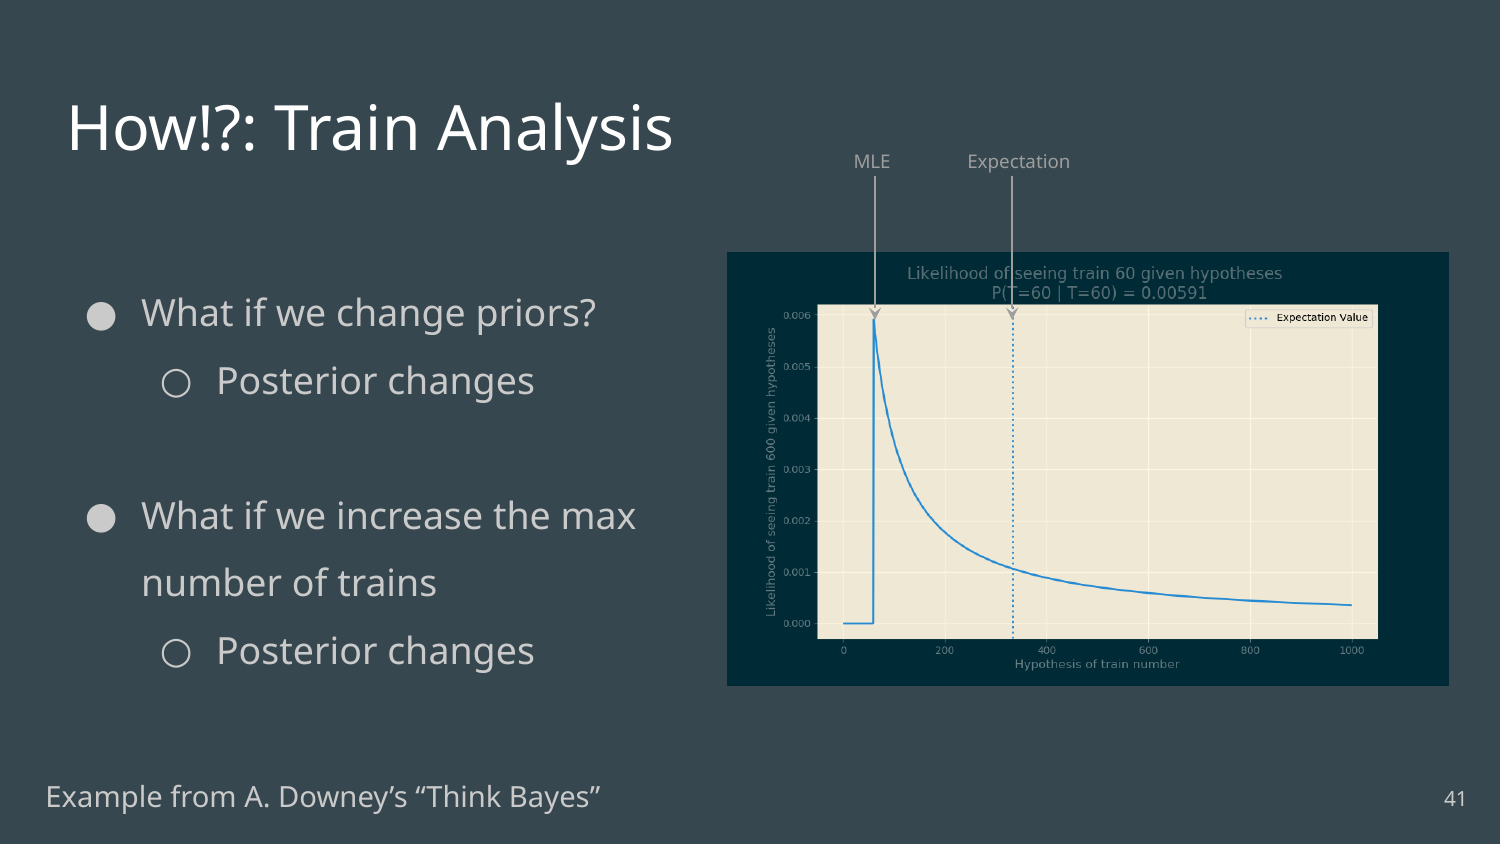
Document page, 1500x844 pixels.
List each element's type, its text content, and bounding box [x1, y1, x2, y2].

list What if we change priors? Posterior changes What if we increase the max number of trains Posterior changes [51, 189, 708, 750]
picture [818, 305, 1378, 639]
title How!?: Train Analysis [51, 72, 1449, 167]
slide_number ‹#› [1392, 767, 1483, 833]
text_box Example from A. Downey’s “Think Bayes” [30, 763, 730, 844]
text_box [838, 134, 1087, 320]
